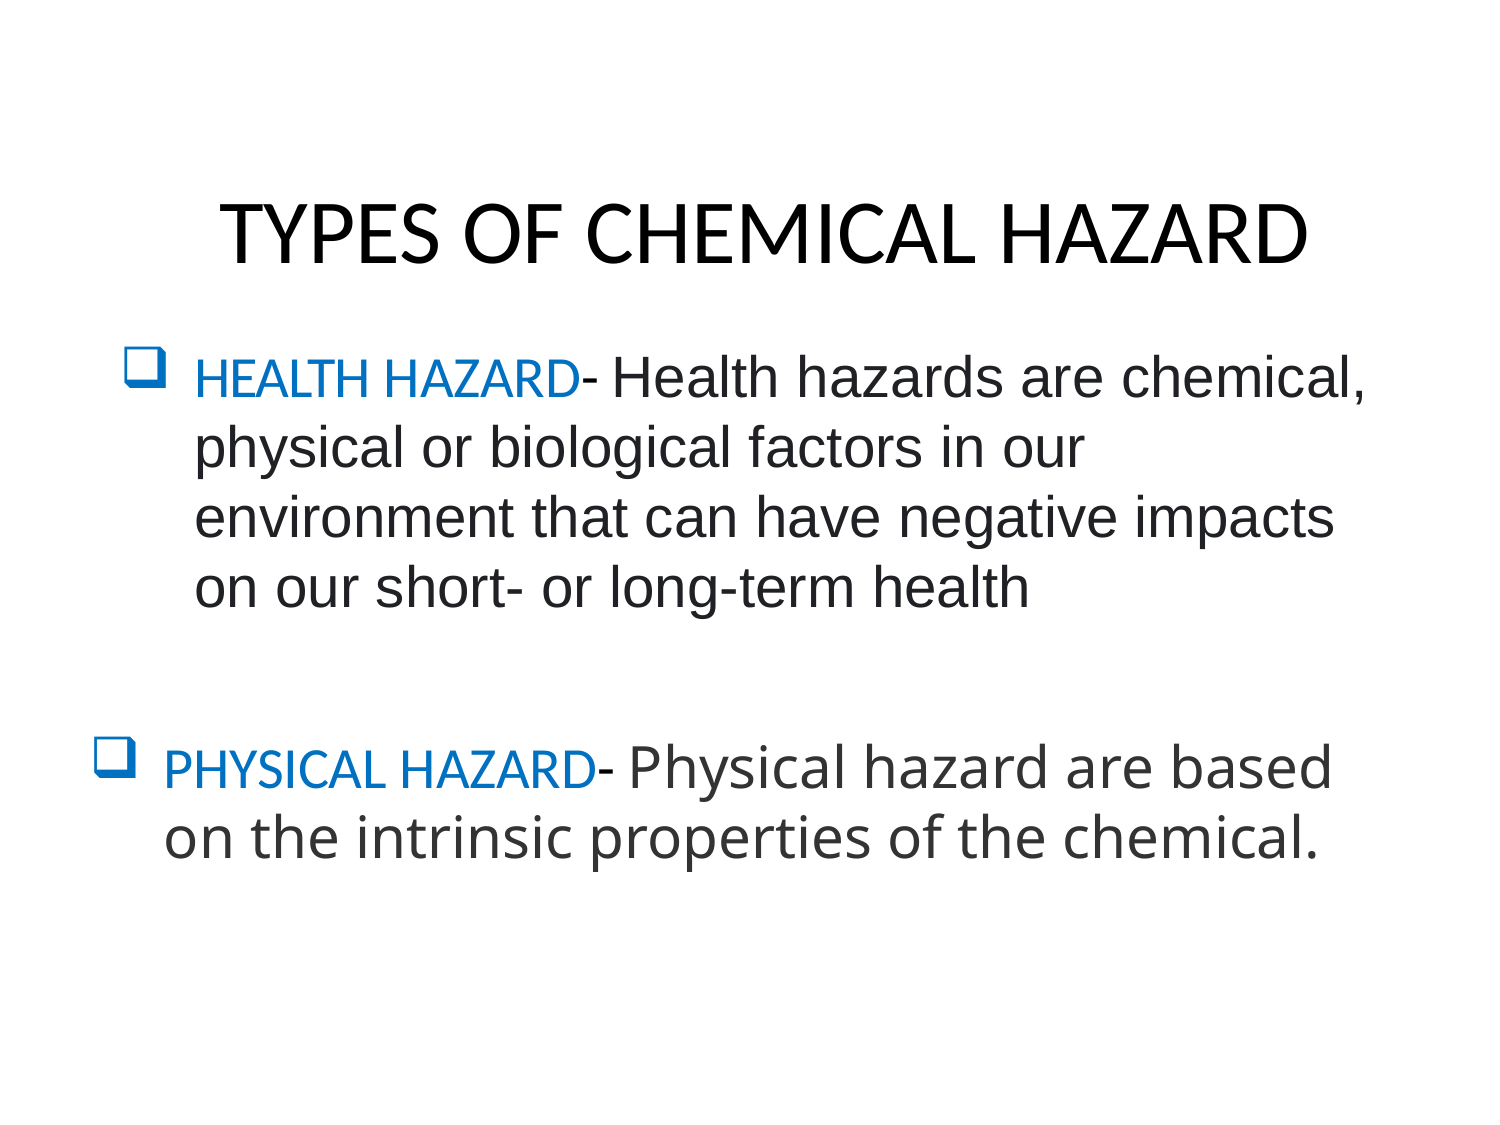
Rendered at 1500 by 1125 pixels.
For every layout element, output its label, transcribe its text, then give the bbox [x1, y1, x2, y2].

text_box HEALTH HAZARD- Health hazards are chemical, physical or biological factors in our environment that can have negative impacts on our short- or long-term health PHYSICAL HAZARD- Physical hazard are based on the intrinsic properties of the chemical. [87, 337, 1413, 871]
title TYPES OF CHEMICAL HAZARD [214, 131, 1313, 322]
